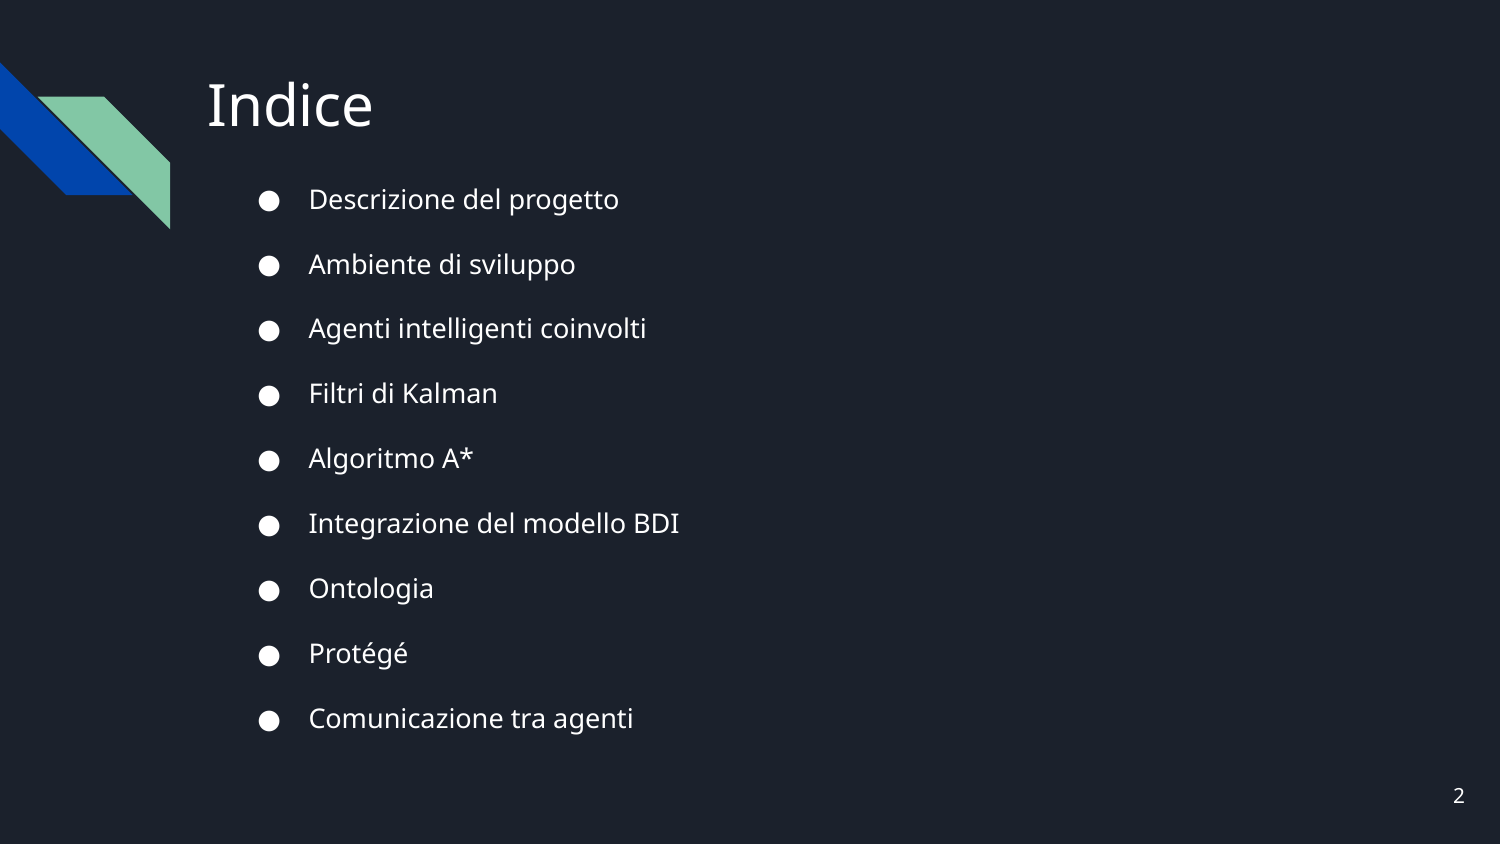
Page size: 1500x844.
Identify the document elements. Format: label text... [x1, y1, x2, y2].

title Indice [192, 53, 467, 146]
slide_number ‹#› [1389, 764, 1480, 830]
text_box Descrizione del progetto Ambiente di sviluppo Agenti intelligenti coinvolti Filtri di Kalman Algoritmo A* Integrazione del modello BDI Ontologia Protégé Comunicazione tra agenti [218, 167, 1027, 782]
